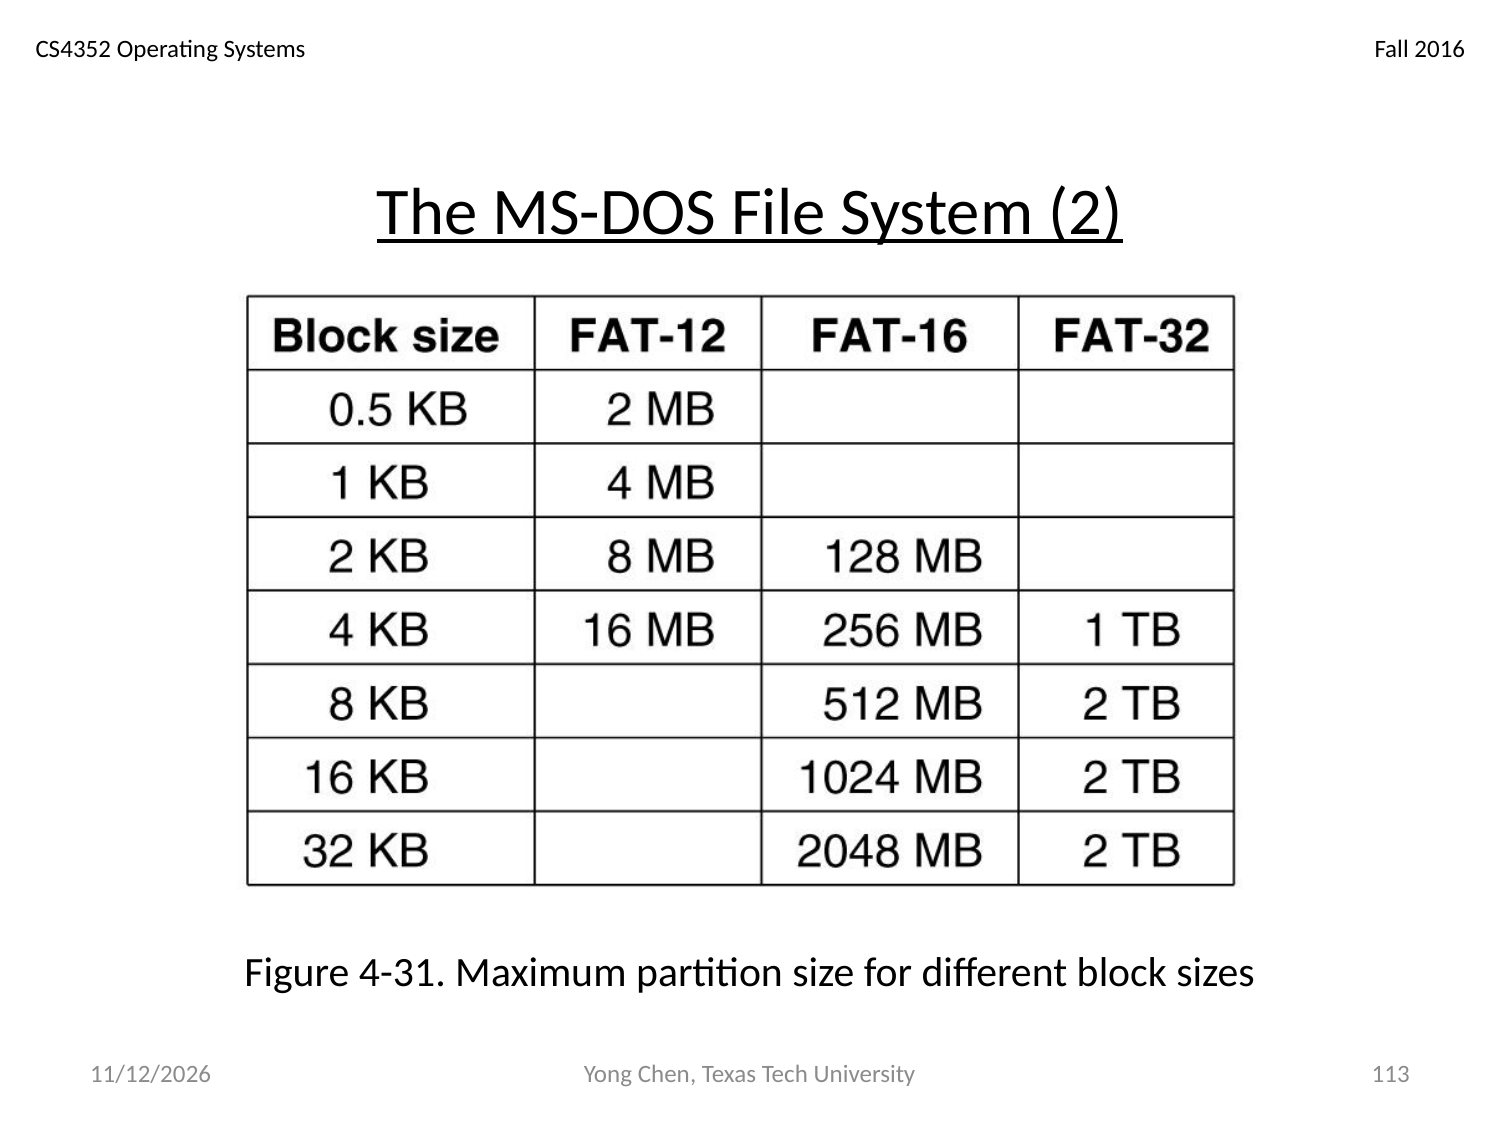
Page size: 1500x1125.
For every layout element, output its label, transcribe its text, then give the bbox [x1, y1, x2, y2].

title The MS-DOS File System (2) [75, 160, 1425, 263]
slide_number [75, 1075, 425, 1103]
picture [198, 262, 1302, 920]
footer Yong Chen, Texas Tech University [512, 1075, 988, 1103]
slide_number 113 [1074, 1075, 1425, 1103]
text_box Figure 4-31. Maximum partition size for different block sizes [0, 937, 1500, 1075]
